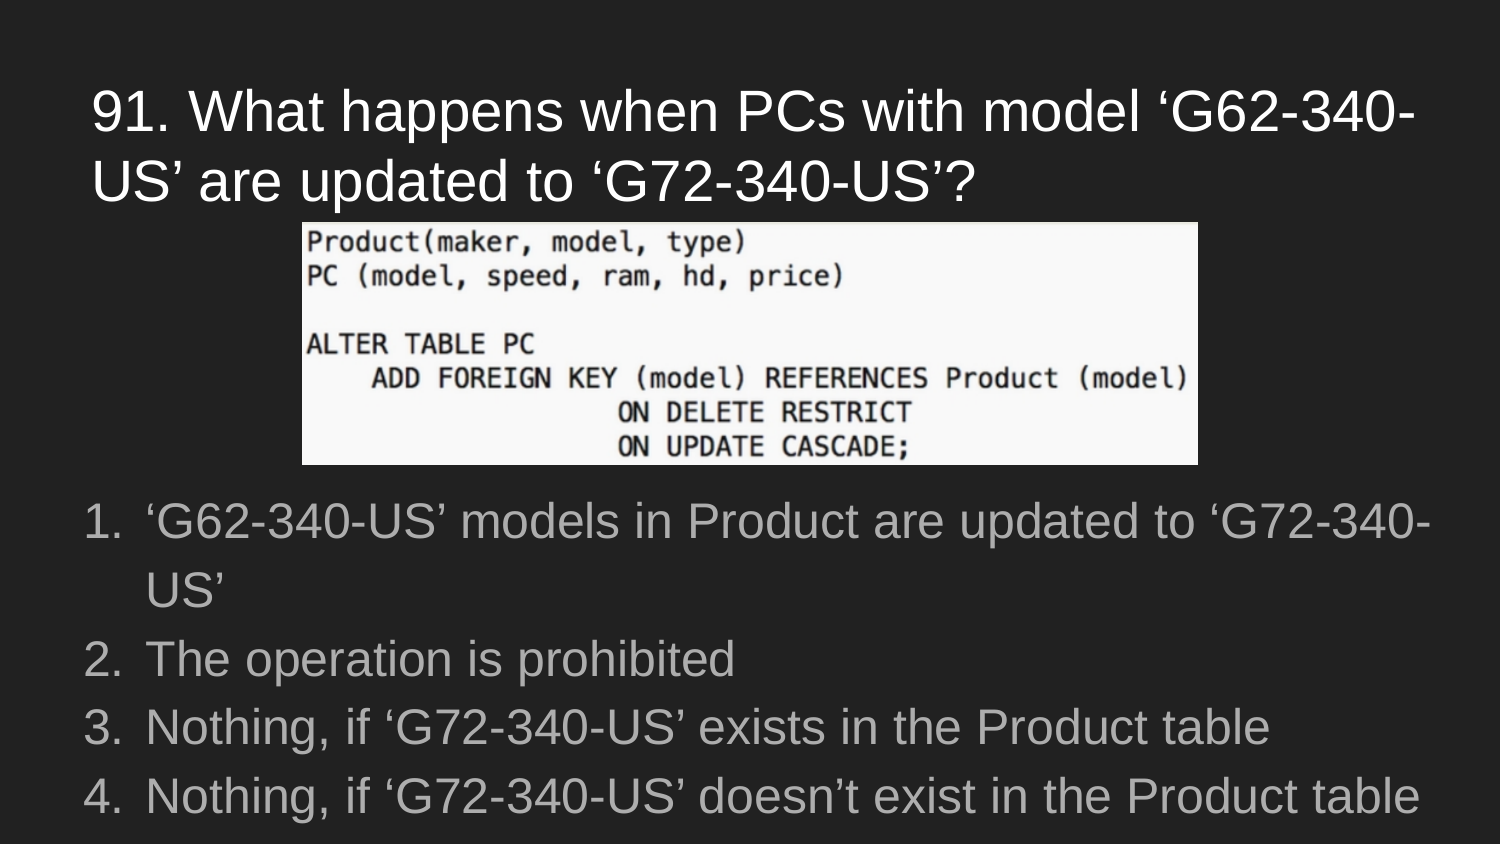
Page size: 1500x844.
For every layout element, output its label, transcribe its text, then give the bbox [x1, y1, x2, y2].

title 91. What happens when PCs with model ‘G62-340-US’ are updated to ‘G72-340-US’? [76, 58, 1474, 264]
picture [302, 222, 1198, 465]
list ‘G62-340-US’ models in Product are updated to ‘G72-340-US’ The operation is prohibited Nothing, if ‘G72-340-US’ exists in the Product table Nothing, if ‘G72-340-US’ doesn’t exist in the Product table [55, 464, 1500, 833]
